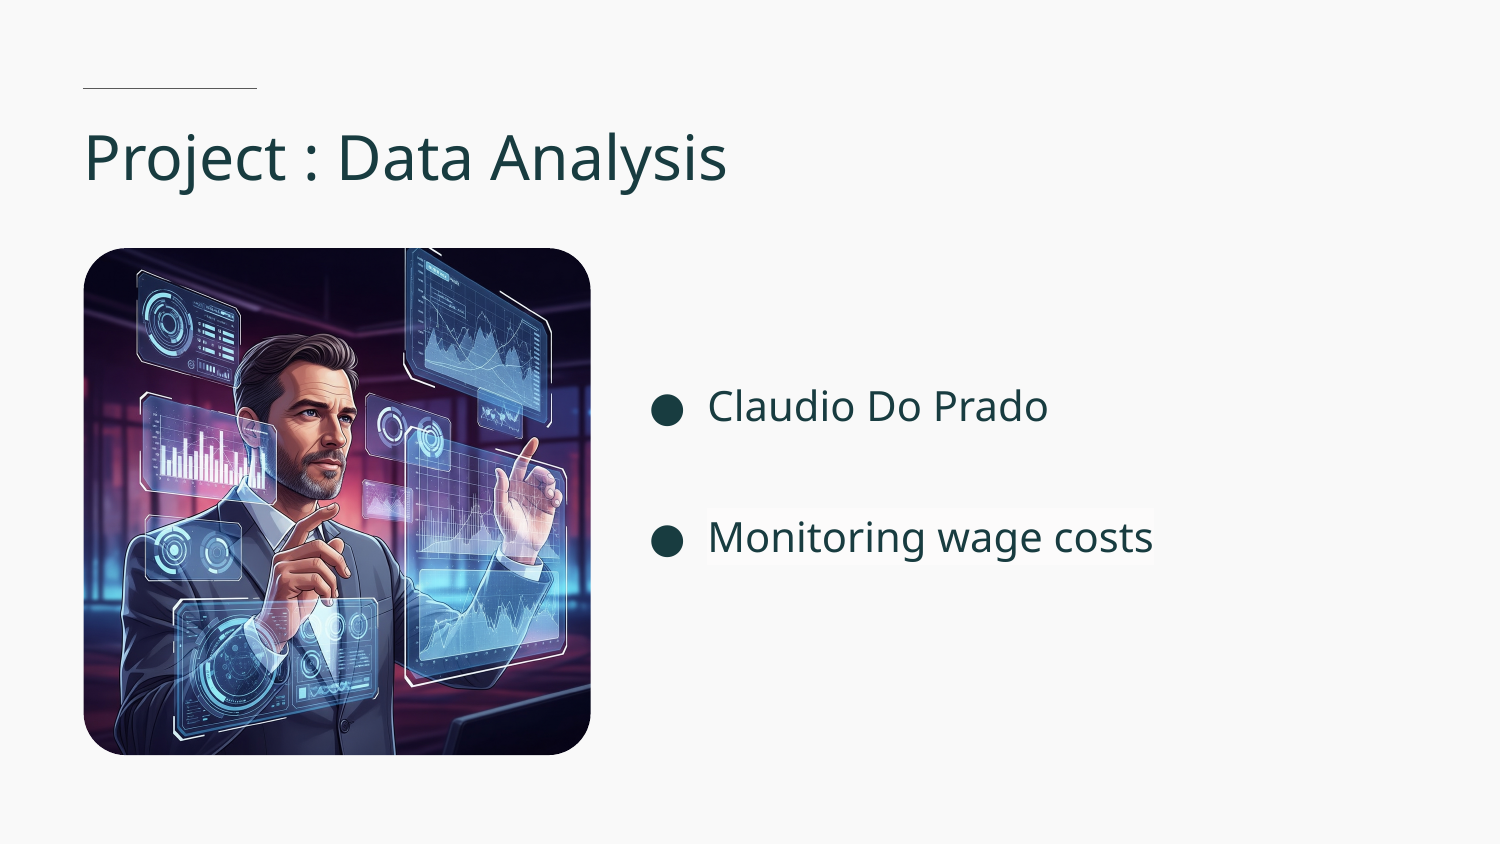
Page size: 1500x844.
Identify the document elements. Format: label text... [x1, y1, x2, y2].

picture [83, 247, 591, 756]
title Project : Data Analysis [83, 113, 1418, 224]
list Claudio Do Prado Monitoring wage costs [632, 245, 1418, 753]
